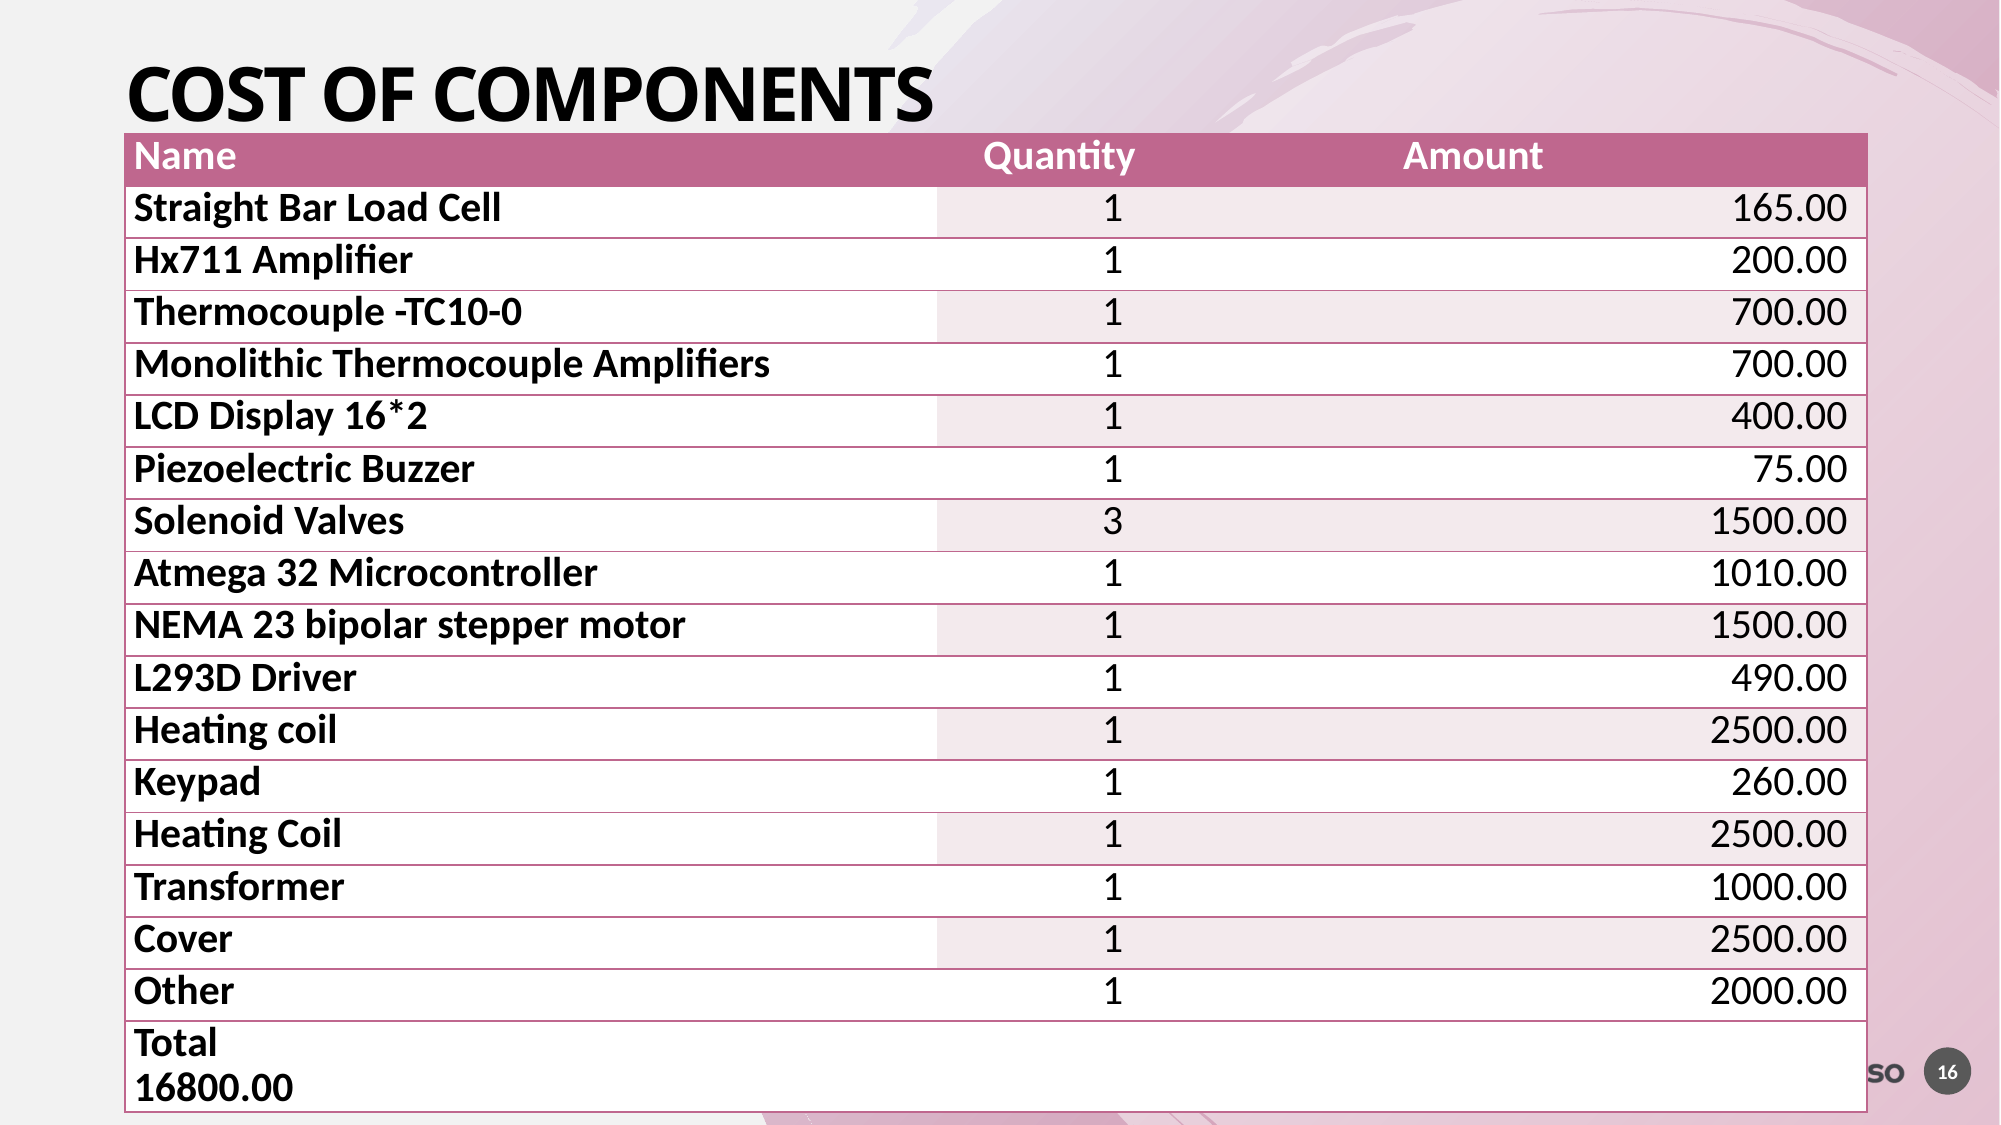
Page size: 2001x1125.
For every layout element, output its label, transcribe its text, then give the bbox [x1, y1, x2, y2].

table_cell Heating coil [126, 709, 937, 759]
table_cell 1 [937, 344, 1300, 394]
table_cell 165.00 [1300, 187, 1866, 237]
table_cell 490.00 [1300, 657, 1866, 707]
table_cell 75.00 [1300, 448, 1866, 498]
table_cell 200.00 [1300, 239, 1866, 290]
table_cell 1 [937, 970, 1300, 1020]
table_cell Cover [126, 918, 937, 968]
table_cell 1010.00 [1300, 552, 1866, 603]
table_cell 2000.00 [1300, 970, 1866, 1020]
table_cell 2500.00 [1300, 709, 1866, 759]
table_cell 1 [937, 657, 1300, 707]
table_cell 2500.00 [1300, 813, 1866, 864]
table_cell L293D Driver [126, 657, 937, 707]
slide_number 16 [1923, 1047, 1972, 1095]
table_cell 400.00 [1300, 396, 1866, 446]
table_cell 1 [937, 813, 1300, 864]
table_cell Heating Coil [126, 813, 937, 864]
table_cell Hx711 Amplifier [126, 239, 937, 290]
table_cell Keypad [126, 761, 937, 812]
table_header Name [126, 135, 937, 185]
table_cell Straight Bar Load Cell [126, 187, 937, 237]
table_cell 1 [937, 866, 1300, 916]
table_cell NEMA 23 bipolar stepper motor [126, 605, 937, 655]
table_cell 260.00 [1300, 761, 1866, 812]
table_cell 1500.00 [1300, 500, 1866, 551]
table_cell 1 [937, 239, 1300, 290]
table_cell Solenoid Valves [126, 500, 937, 551]
table_cell Thermocouple -TC10-0 [126, 291, 937, 342]
table_cell Total 16800.00 [126, 1022, 1866, 1111]
table_cell 1 [937, 918, 1300, 968]
table_cell 3 [937, 500, 1300, 551]
table_header Amount [1300, 135, 1866, 185]
table_cell Other [126, 970, 937, 1020]
table_cell 700.00 [1300, 344, 1866, 394]
table_cell 1500.00 [1300, 605, 1866, 655]
table_cell Monolithic Thermocouple Amplifiers [126, 344, 937, 394]
text_box Cost of Components [125, 27, 1655, 133]
table_cell LCD Display 16*2 [126, 396, 937, 446]
table_cell 1 [937, 709, 1300, 759]
table_cell 1000.00 [1300, 866, 1866, 916]
table_header Quantity [937, 135, 1300, 185]
table_cell 1 [937, 448, 1300, 498]
table_cell 1 [937, 761, 1300, 812]
table_cell 1 [937, 605, 1300, 655]
table_cell 700.00 [1300, 291, 1866, 342]
table_cell 1 [937, 552, 1300, 603]
table_cell 2500.00 [1300, 918, 1866, 968]
table_cell 1 [937, 396, 1300, 446]
table_cell Piezoelectric Buzzer [126, 448, 937, 498]
table_cell 1 [937, 187, 1300, 237]
table_cell 1 [937, 291, 1300, 342]
table_cell Transformer [126, 866, 937, 916]
table_cell Atmega 32 Microcontroller [126, 552, 937, 603]
